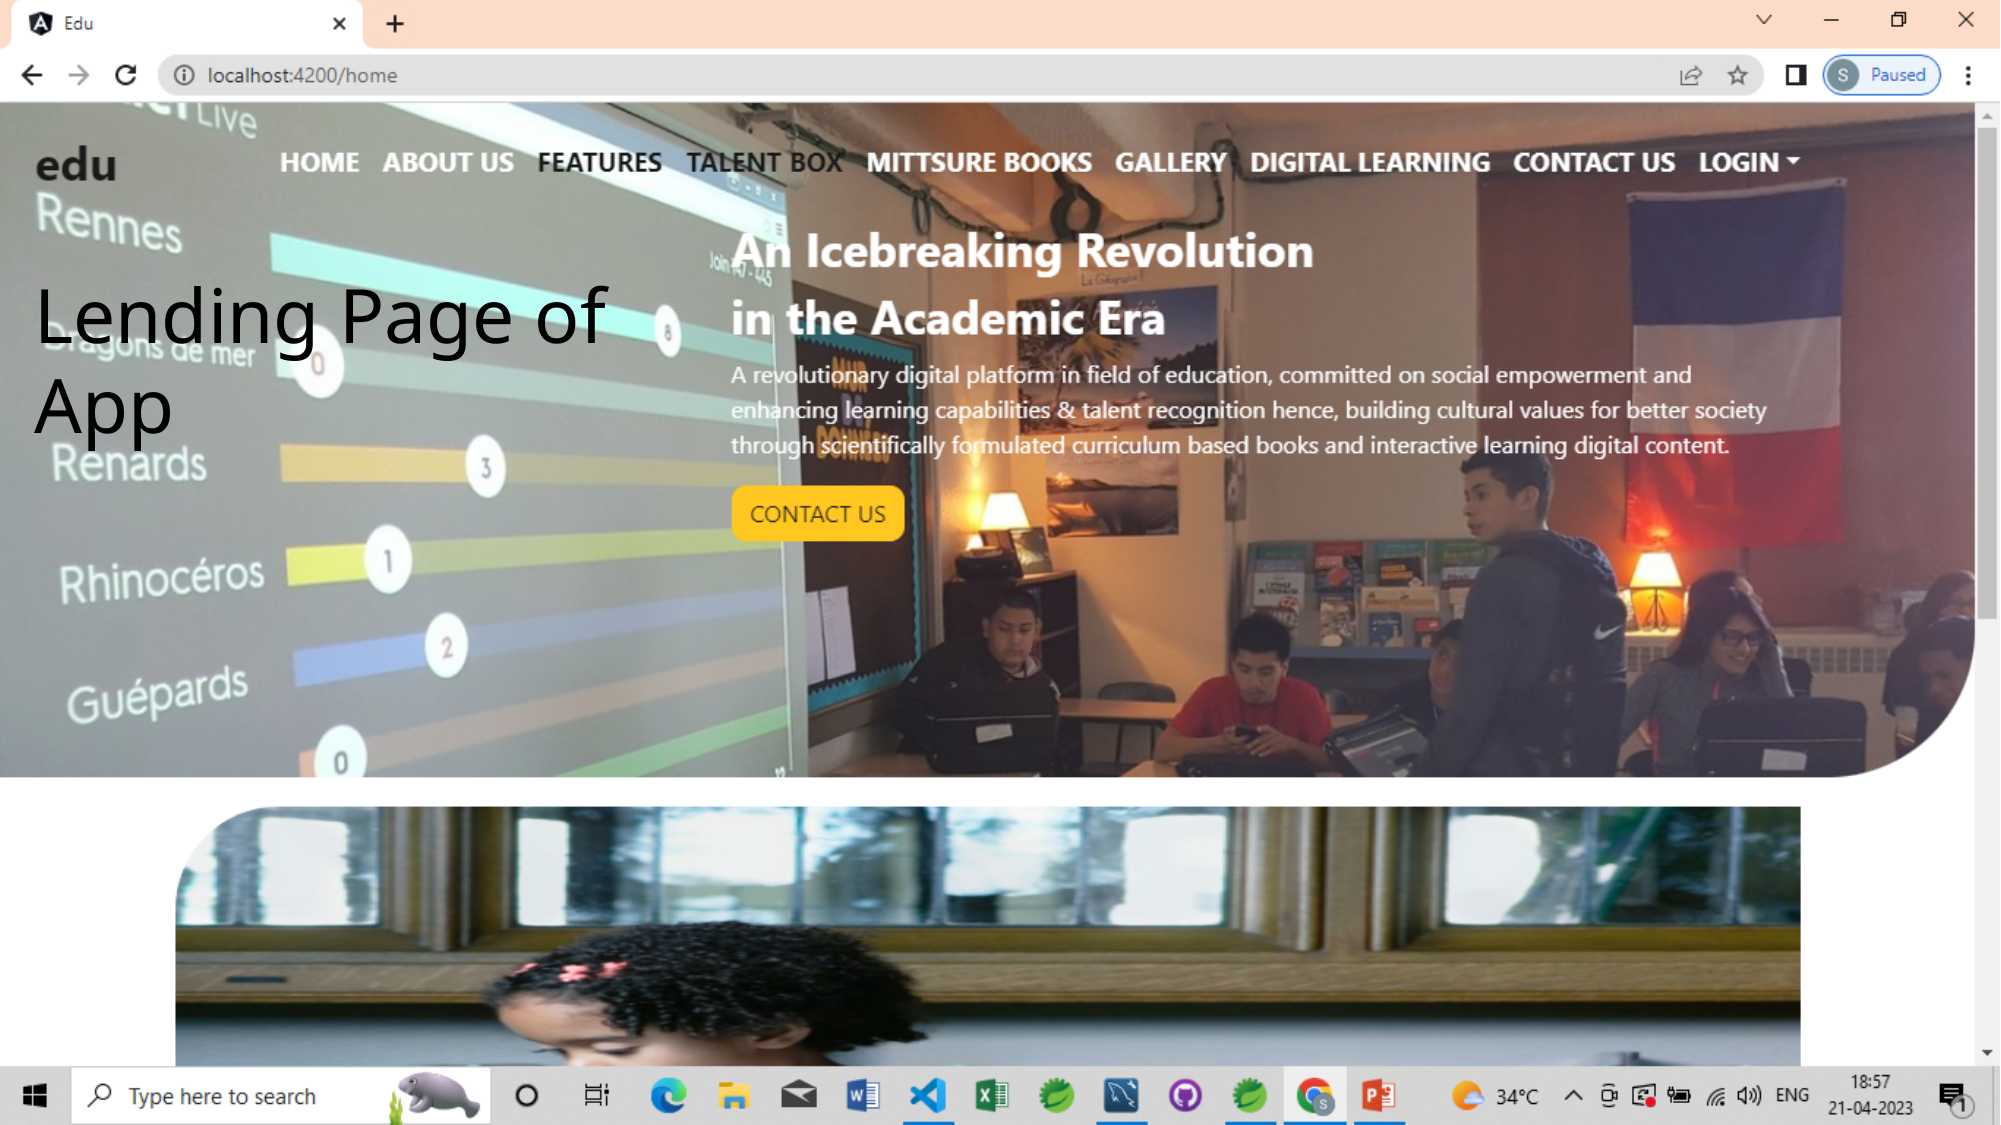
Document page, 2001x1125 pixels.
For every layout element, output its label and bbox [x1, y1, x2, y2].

list [0, 0, 2000, 1125]
